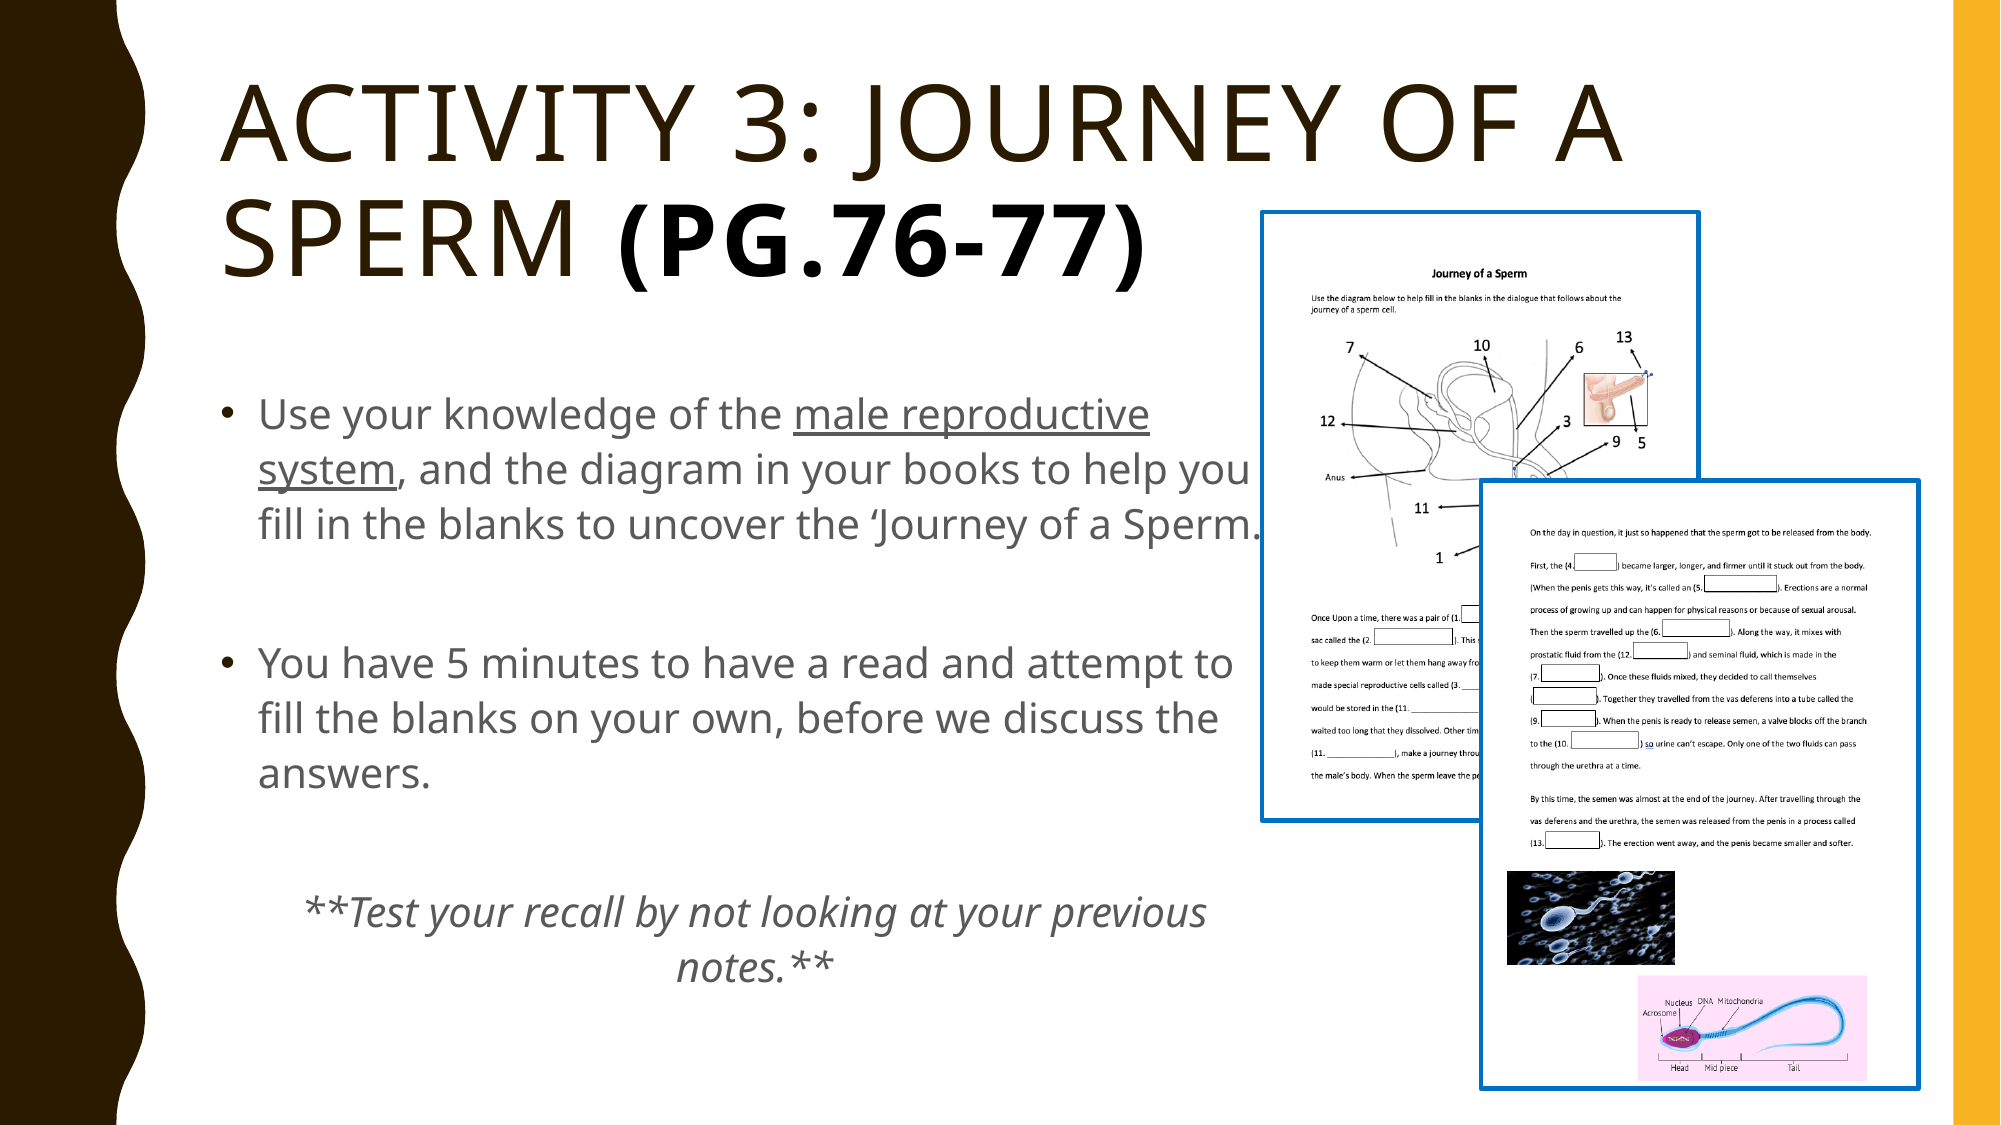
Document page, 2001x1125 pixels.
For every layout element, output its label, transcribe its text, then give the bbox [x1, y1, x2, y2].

title Activity 3: Journey of a Sperm (pg.76-77) [205, 62, 1875, 308]
picture [1264, 214, 1916, 1087]
list Use your knowledge of the male reproductive system, and the diagram in your books to help you fill in the blanks to uncover the ‘Journey of a Sperm.’ You have 5 minutes to have a read and attempt to fill the blanks on your own, before we discuss the answers. **Test your recall by not looking at your previous notes.** [205, 375, 1305, 1009]
